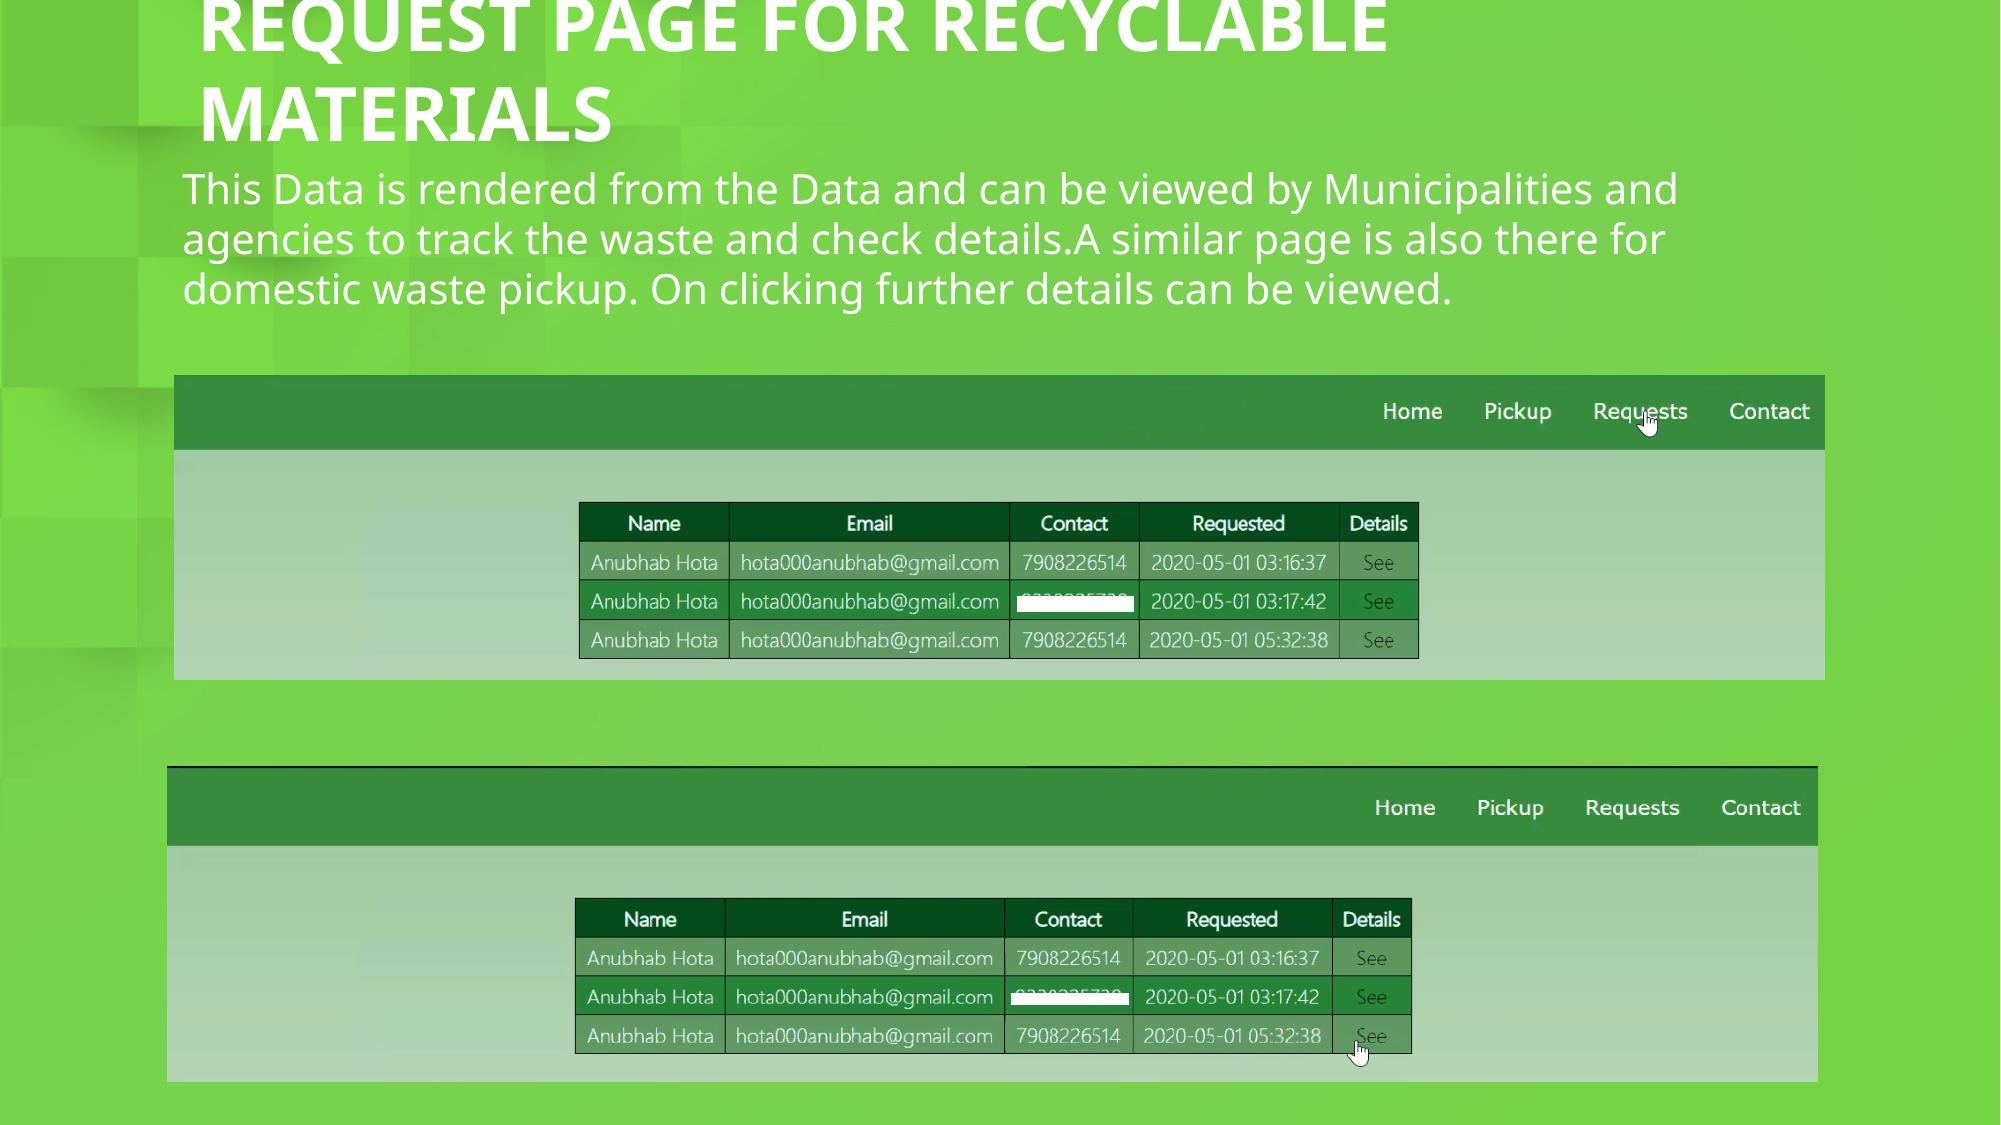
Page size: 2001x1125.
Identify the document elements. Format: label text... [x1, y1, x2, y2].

picture [0, 0, 2001, 1125]
text_box This Data is rendered from the Data and can be viewed by Municipalities and agencies to track the waste and check details.A similar page is also there for domestic waste pickup. On clicking further details can be viewed. [167, 155, 1818, 320]
text_box REQUEST PAGE FOR RECYCLABLE MATERIALS [182, 0, 1818, 155]
